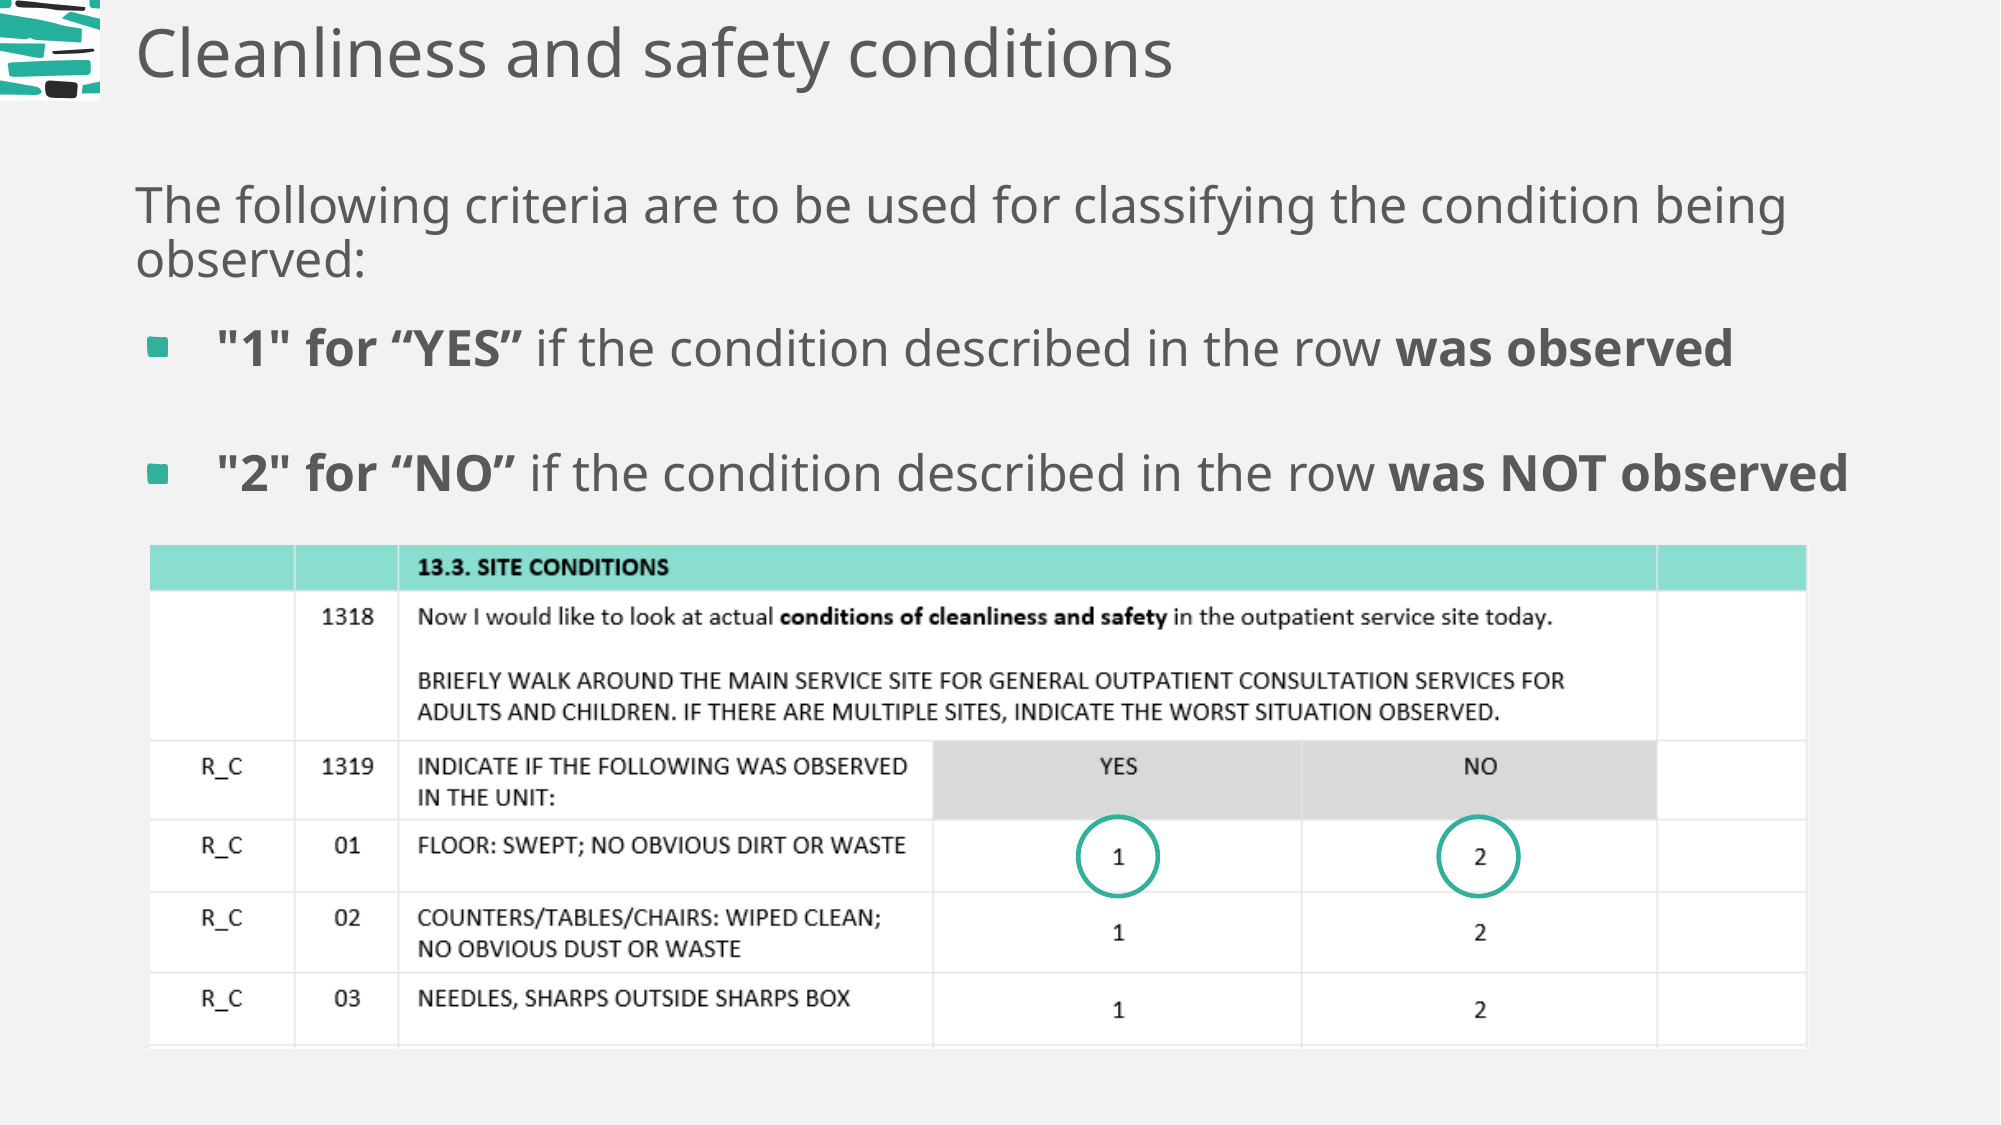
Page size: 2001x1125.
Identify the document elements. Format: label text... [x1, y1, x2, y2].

picture [149, 545, 1809, 1049]
text_box "2" for “NO” if the condition described in the row was NOT observed [201, 433, 1893, 509]
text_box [0, 0, 1799, 101]
text_box "1" for “YES” if the condition described in the row was observed [201, 308, 1938, 384]
text_box The following criteria are to be used for classifying the condition being observed: [120, 173, 1893, 296]
picture [147, 336, 168, 357]
picture [147, 463, 168, 484]
